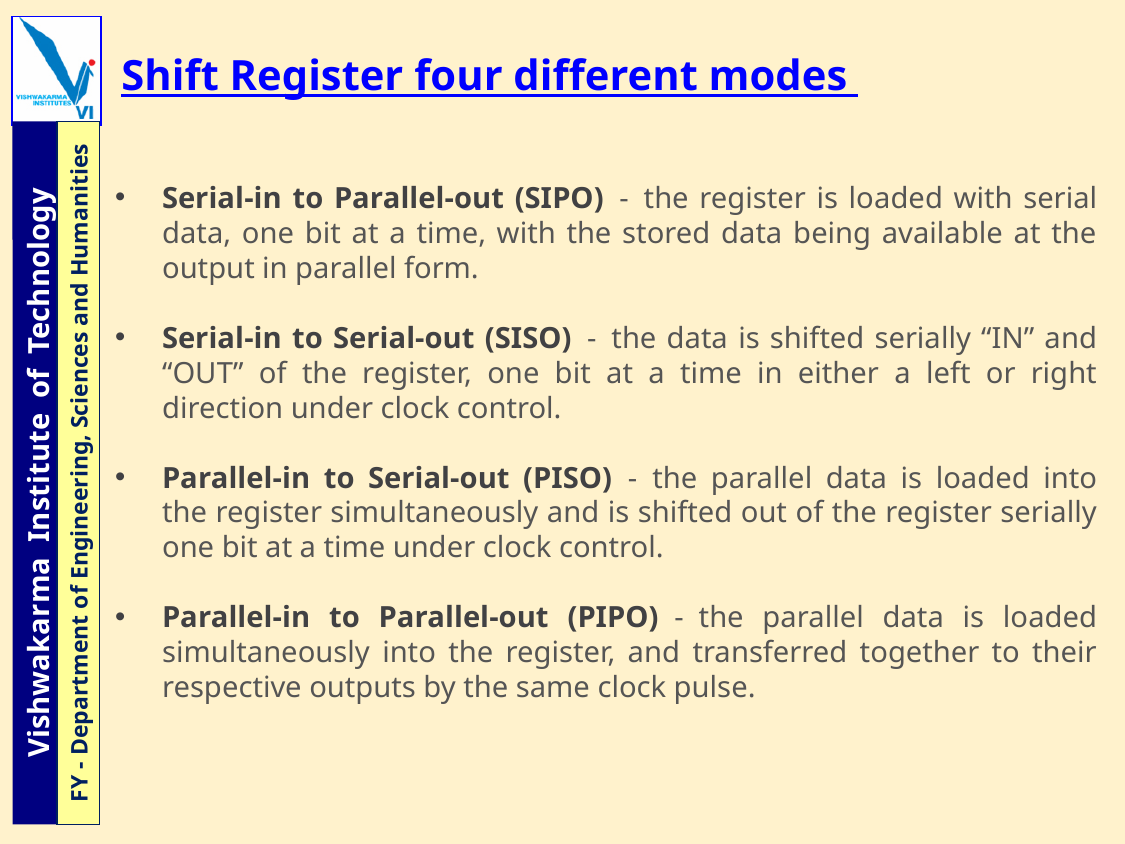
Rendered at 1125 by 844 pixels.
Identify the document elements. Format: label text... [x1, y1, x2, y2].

title Shift Register four different modes [106, 44, 1077, 110]
text_box Serial-in to Parallel-out (SIPO) - the register is loaded with serial data, one bit at a time, with the stored data being available at the output in parallel form. Serial-in to Serial-out (SISO) - the data is shifted serially “IN” and “OUT” of the register, one bit at a time in either a left or right direction under clock control. Parallel-in to Serial-out (PISO) - the parallel data is loaded into the register simultaneously and is shifted out of the register serially one bit at a time under clock control. Parallel-in to Parallel-out (PIPO) - the parallel data is loaded simultaneously into the register, and transferred together to their respective outputs by the same clock pulse. [100, 171, 1113, 711]
